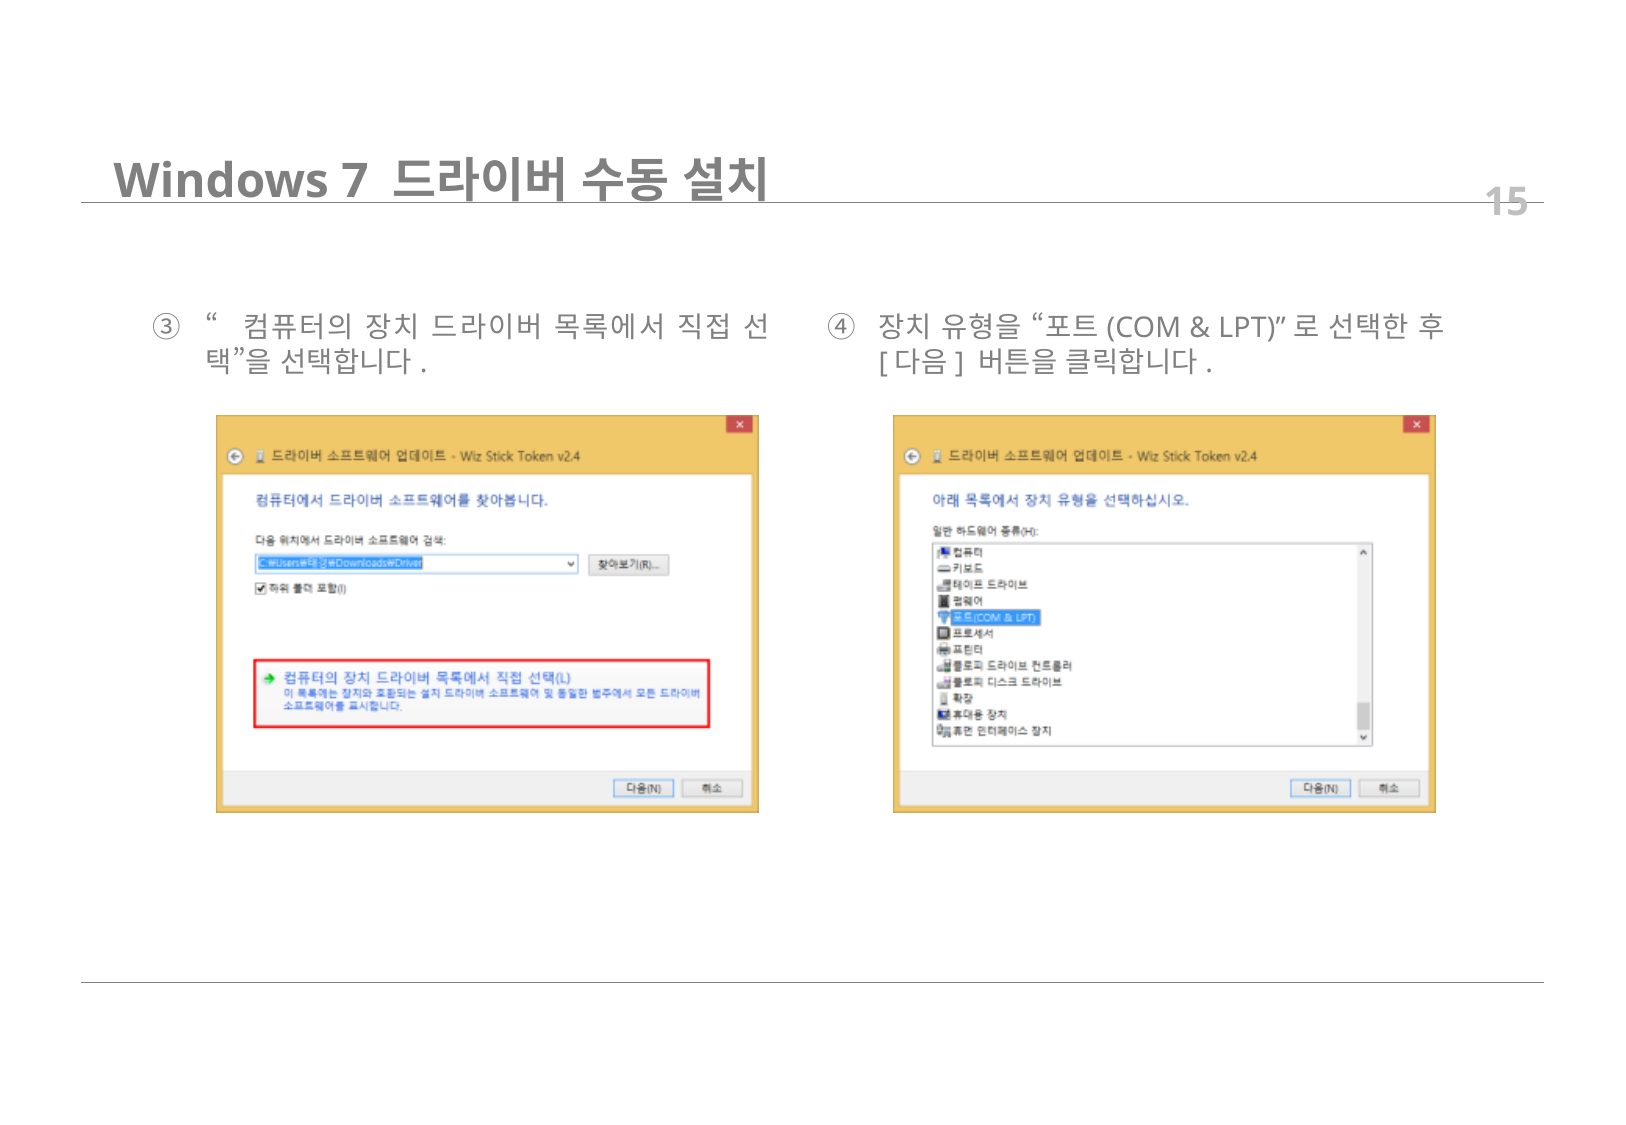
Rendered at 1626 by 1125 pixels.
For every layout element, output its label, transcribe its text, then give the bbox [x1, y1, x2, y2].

picture [216, 415, 759, 813]
text_box “컴퓨터의 장치 드라이버 목록에서 직접 선택”을 선택합니다. [137, 301, 786, 386]
picture [893, 415, 1436, 813]
text_box 장치 유형을 “포트(COM & LPT)”로 선택한 후 [다음] 버튼을 클릭합니다. [812, 301, 1461, 386]
slide_number 15 [1164, 168, 1544, 223]
text_box Windows 7 드라이버 수동 설치 [99, 142, 787, 215]
